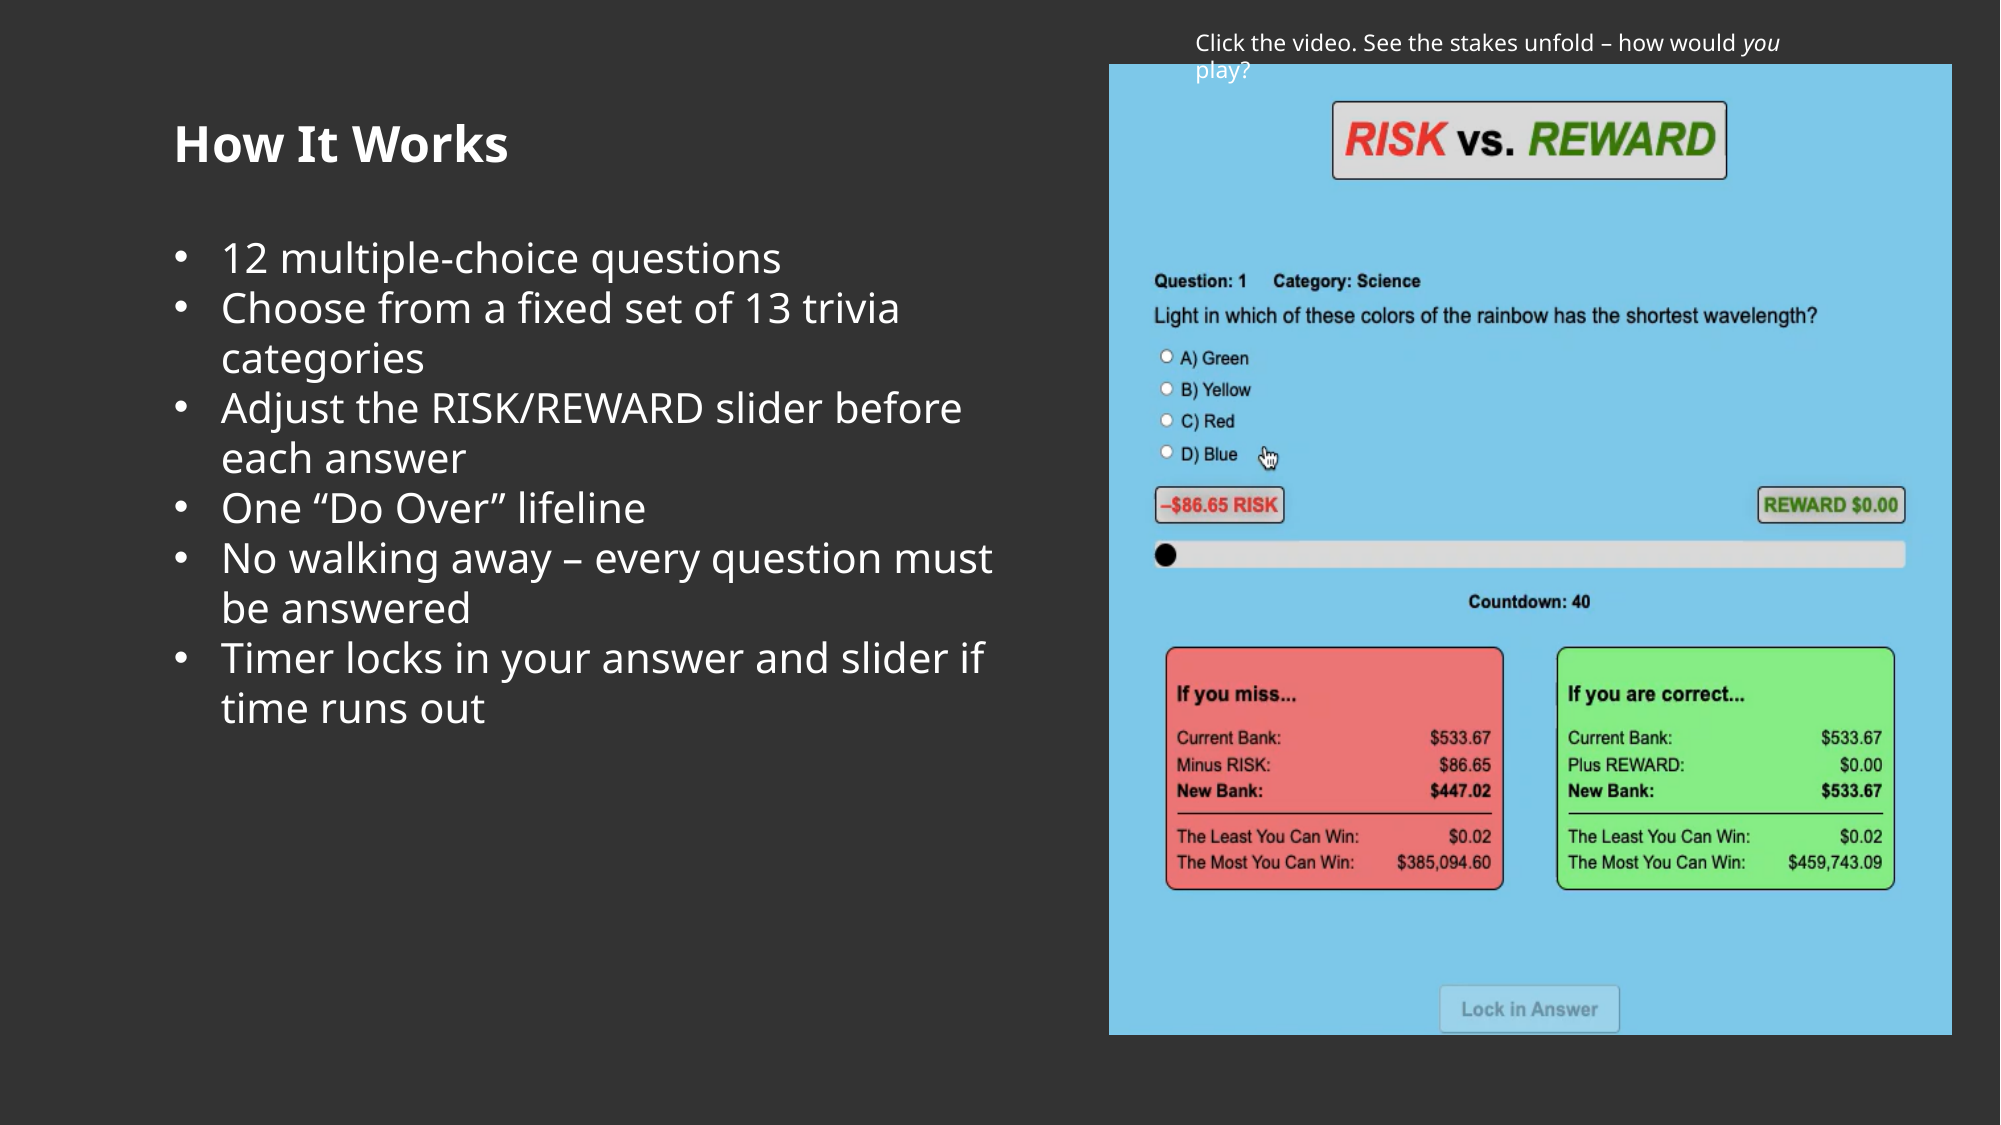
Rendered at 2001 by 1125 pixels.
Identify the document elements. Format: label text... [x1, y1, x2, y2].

text_box How It Works [166, 105, 620, 181]
text_box Click the video. See the stakes unfold – how would you play? [1188, 20, 1843, 63]
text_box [1108, 63, 1953, 1036]
text_box 12 multiple-choice questions Choose from a fixed set of 13 trivia categories Adjust the RISK/REWARD slider before each answer One “Do Over” lifeline No walking away – every question must be answered Timer locks in your answer and slider if time runs out [166, 224, 1054, 740]
